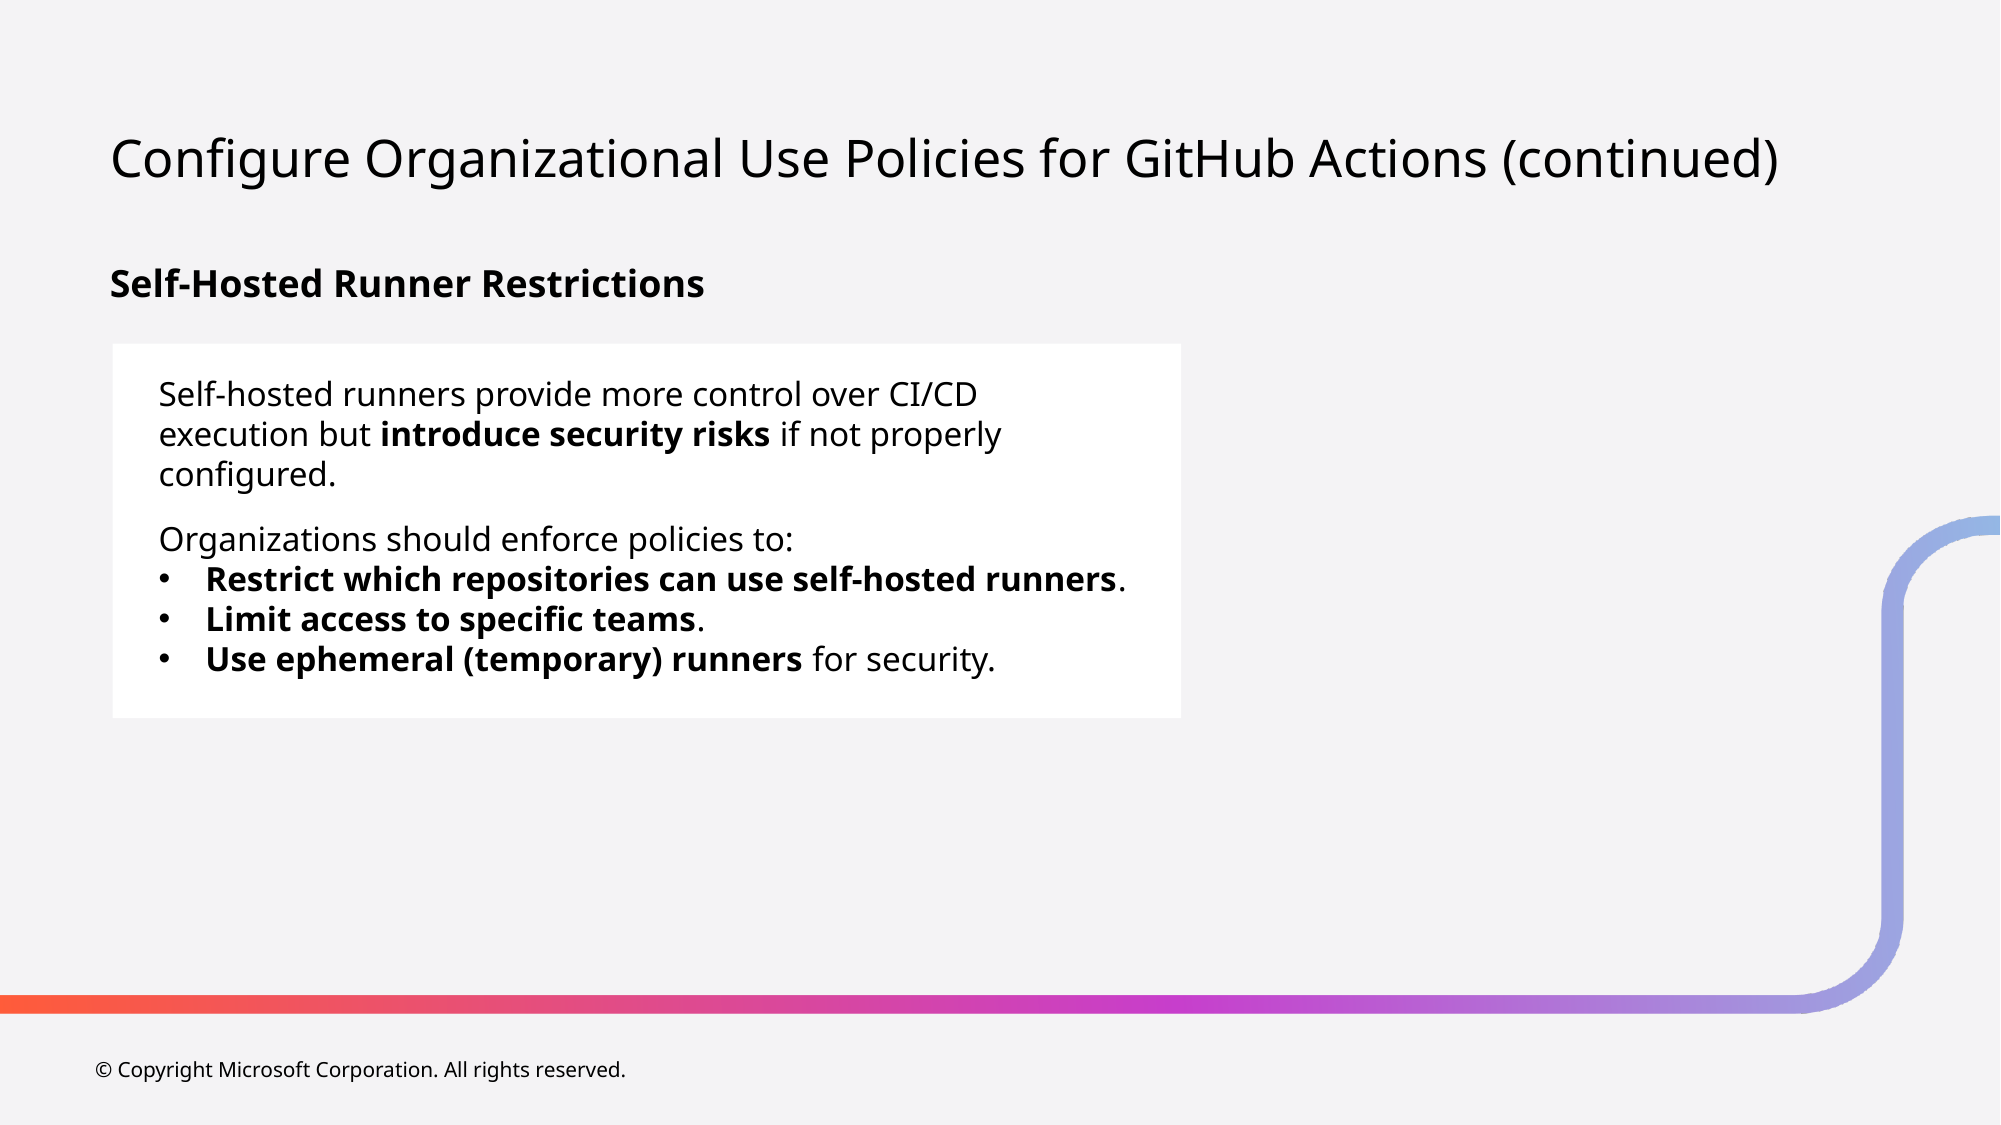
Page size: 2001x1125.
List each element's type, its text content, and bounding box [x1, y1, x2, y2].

text_box [111, 342, 1183, 720]
title Configure Organizational Use Policies for GitHub Actions (continued) [95, 119, 1800, 201]
text_box Self-hosted runners provide more control over CI/CD execution but introduce security risks if not properly configured. Organizations should enforce policies to: Restrict which repositories can use self-hosted runners. Limit access to specific teams. Use ephemeral (temporary) runners for security. [143, 366, 1152, 686]
text_box Self-Hosted Runner Restrictions [95, 253, 1753, 313]
footer © Copyright Microsoft Corporation. All rights reserved. [95, 1053, 776, 1086]
picture [0, 515, 2000, 1014]
